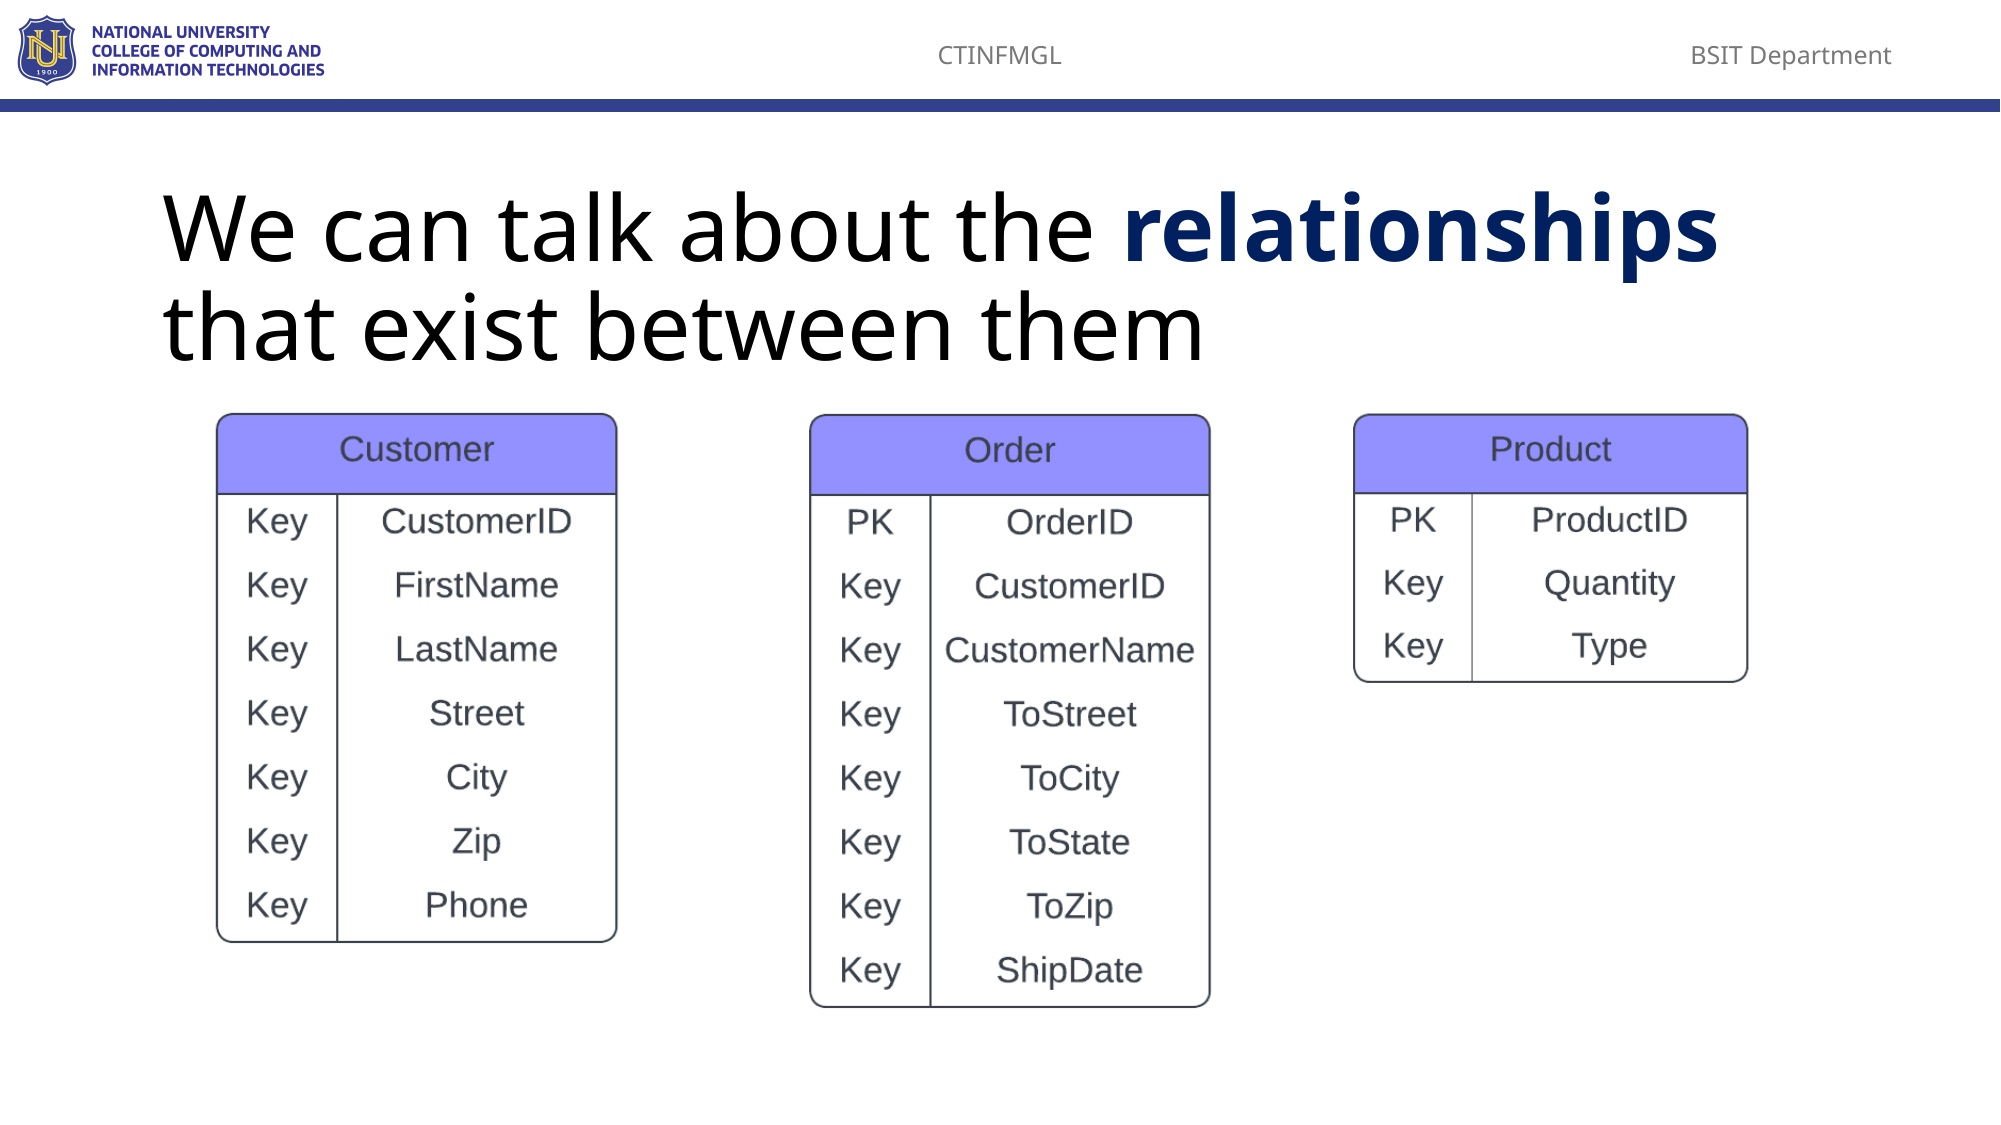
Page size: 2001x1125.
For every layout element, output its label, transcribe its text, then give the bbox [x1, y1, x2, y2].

text_box We can talk about the relationships that exist between them [147, 175, 1873, 1067]
picture [210, 408, 625, 951]
picture [0, 0, 337, 99]
picture [803, 408, 1218, 1011]
picture [1342, 408, 1757, 689]
